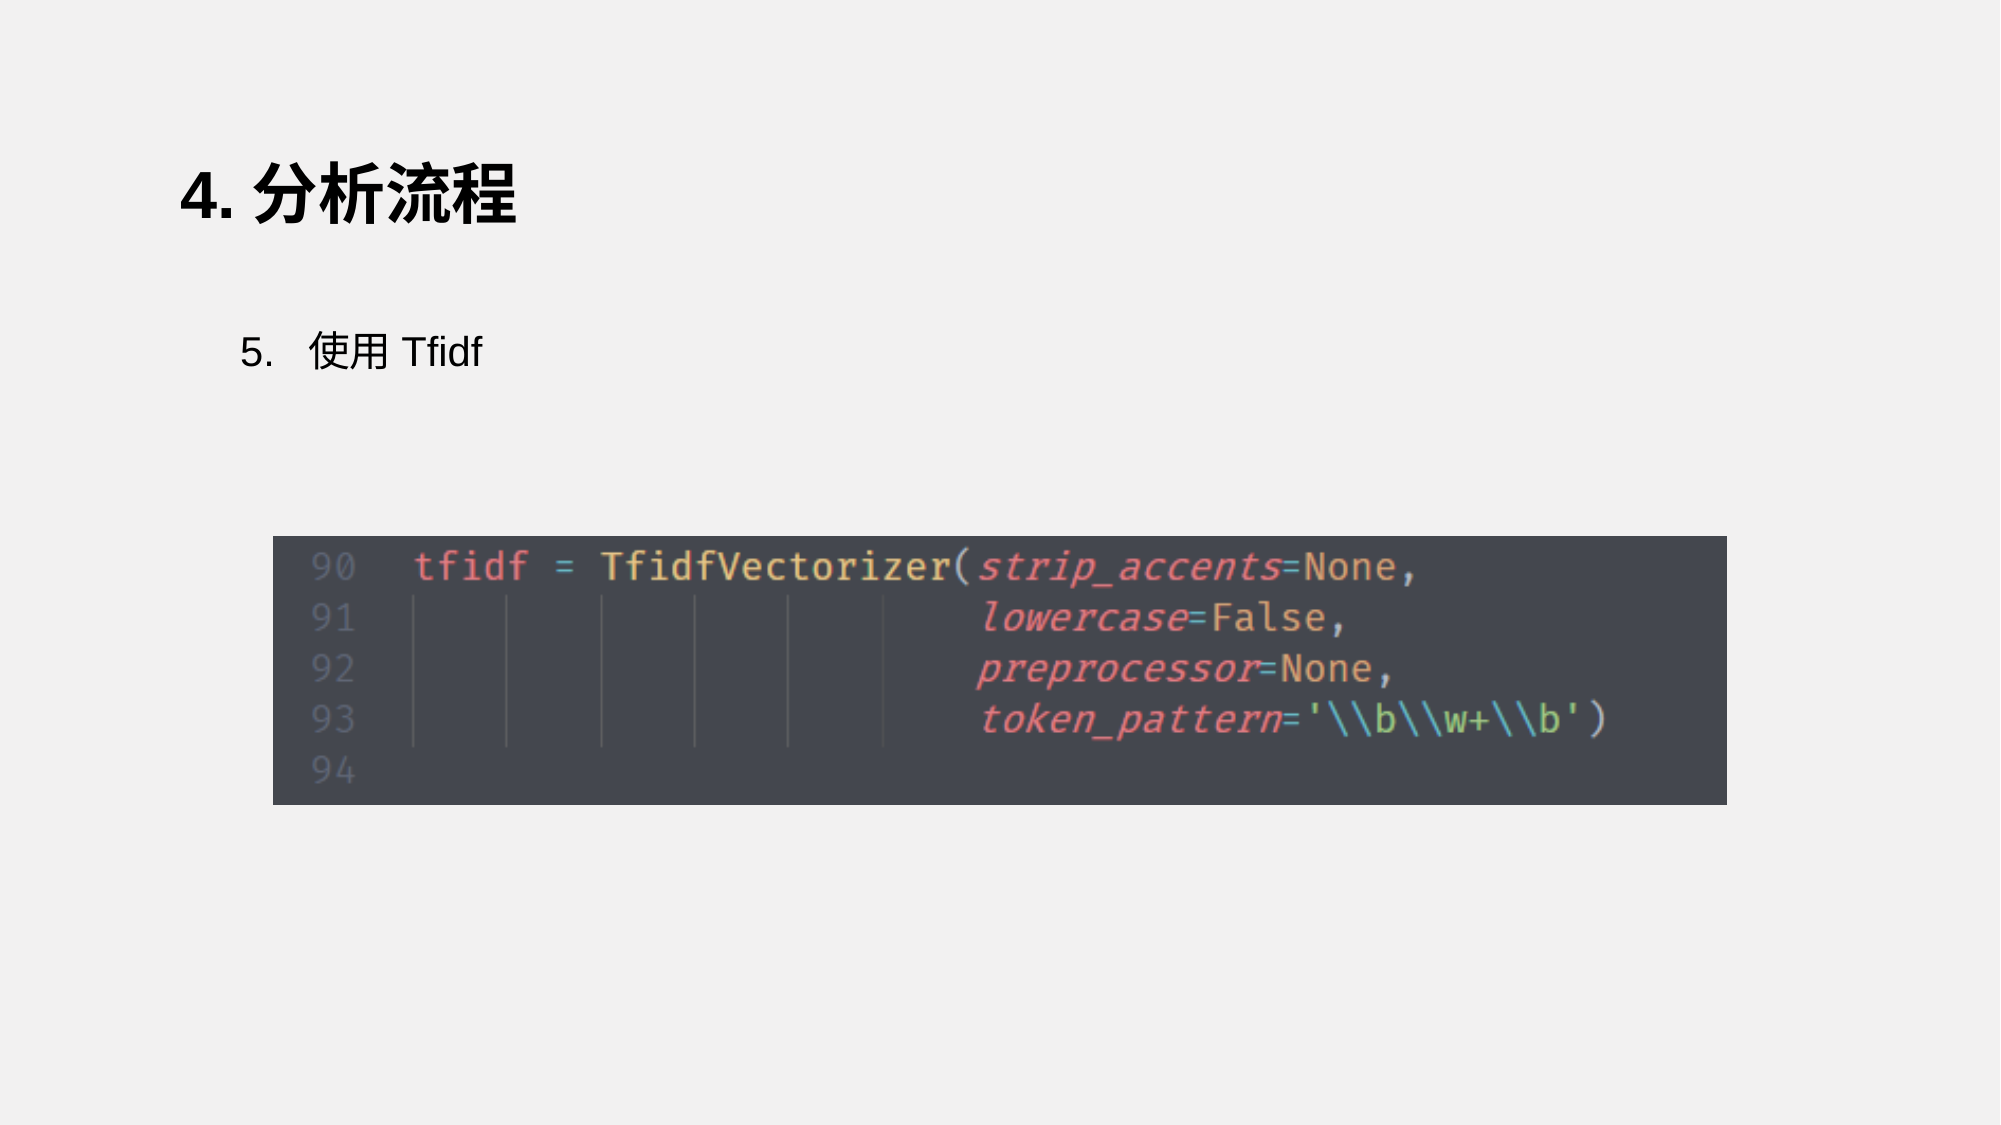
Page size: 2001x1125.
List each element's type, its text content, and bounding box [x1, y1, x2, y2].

picture [272, 535, 1728, 805]
title 4.分析流程 [162, 64, 1838, 248]
list 5. 使用Tfidf [222, 281, 1031, 403]
